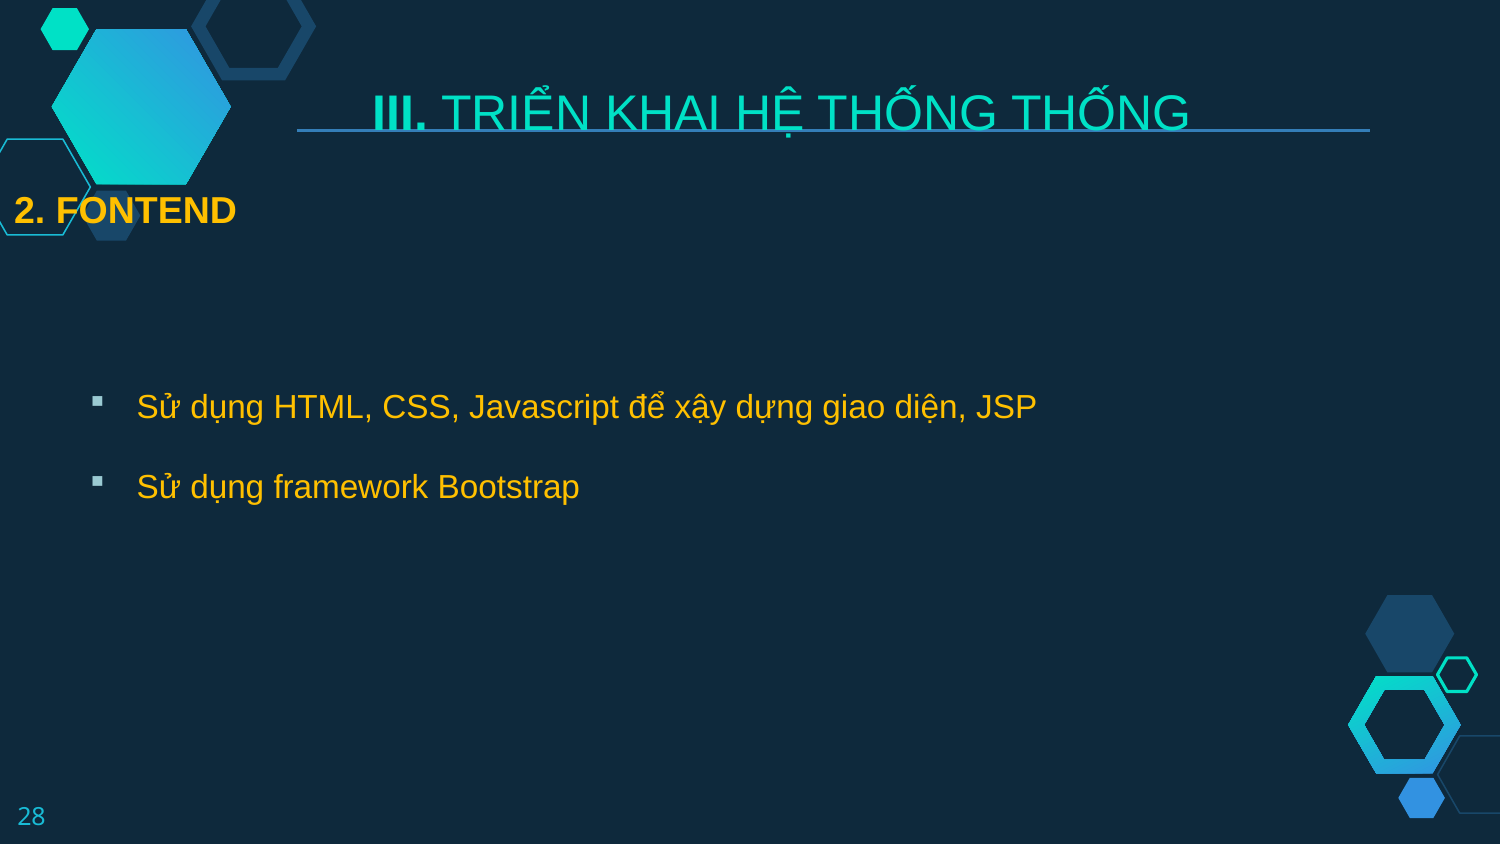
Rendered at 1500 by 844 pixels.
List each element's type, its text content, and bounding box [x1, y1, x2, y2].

text_box Sử dụng HTML, CSS, Javascript để xậy dựng giao diện, JSP Sử dụng framework Bootstrap [74, 338, 1137, 513]
text_box 2. FONTEND [0, 178, 595, 238]
text_box III. TRIỂN KHAI HỆ THỐNG THỐNG [357, 12, 1431, 131]
slide_number 28 [2, 785, 93, 844]
